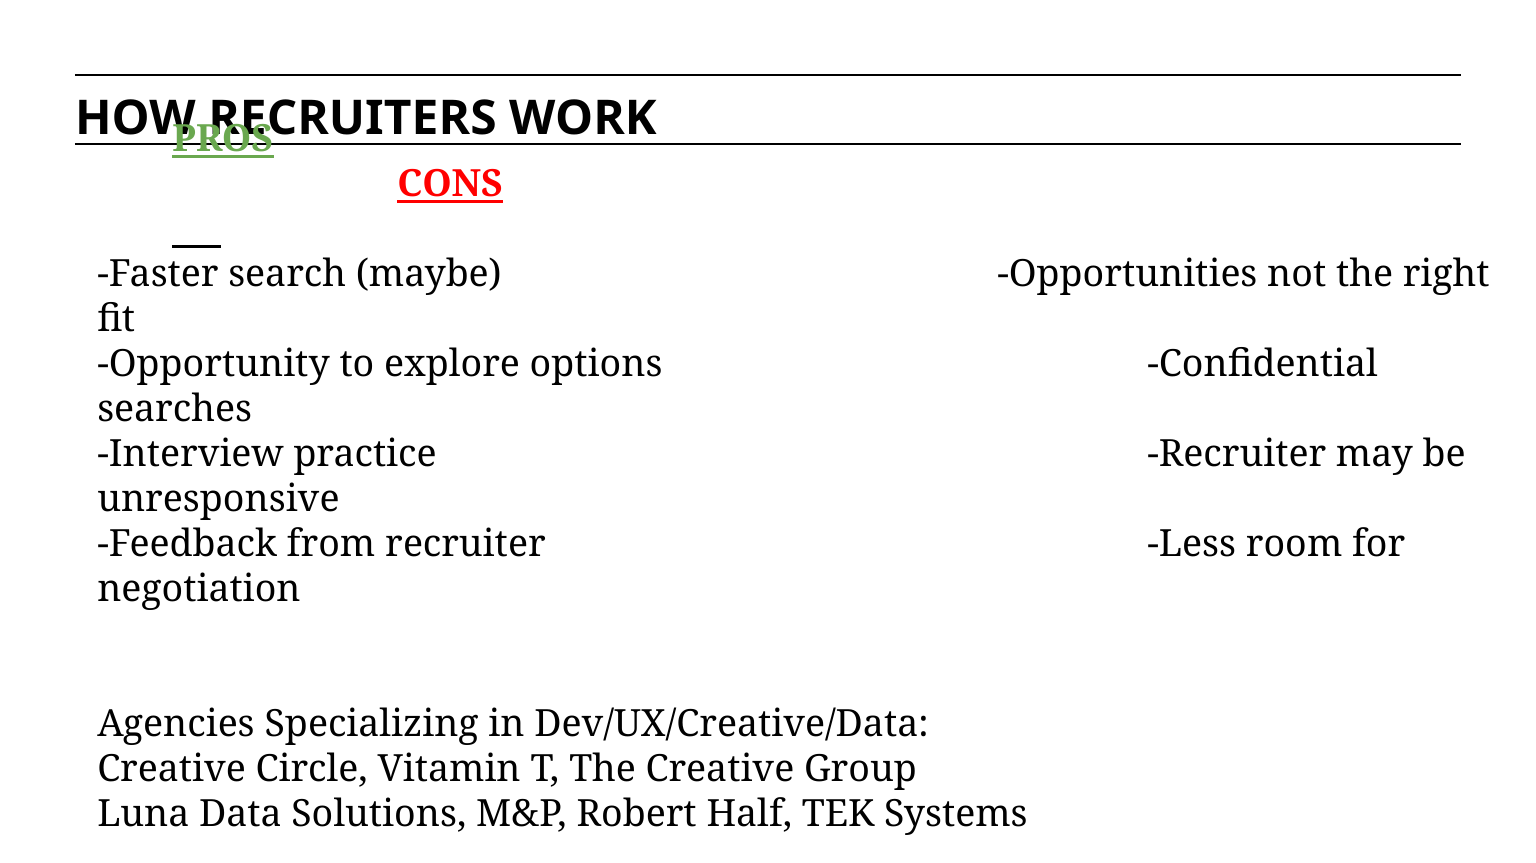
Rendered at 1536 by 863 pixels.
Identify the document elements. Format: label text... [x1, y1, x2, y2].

text_box PROS CONS -Faster search (maybe) -Opportunities not the right fit -Opportunity to explore options -Confidential searches -Interview practice -Recruiter may be unresponsive -Feedback from recruiter -Less room for negotiation Agencies Specializing in Dev/UX/Creative/Data: Creative Circle, Vitamin T, The Creative Group Luna Data Solutions, M&P, Robert Half, TEK Systems [82, 176, 1513, 818]
text_box HOW RECRUITERS WORK [75, 86, 987, 138]
